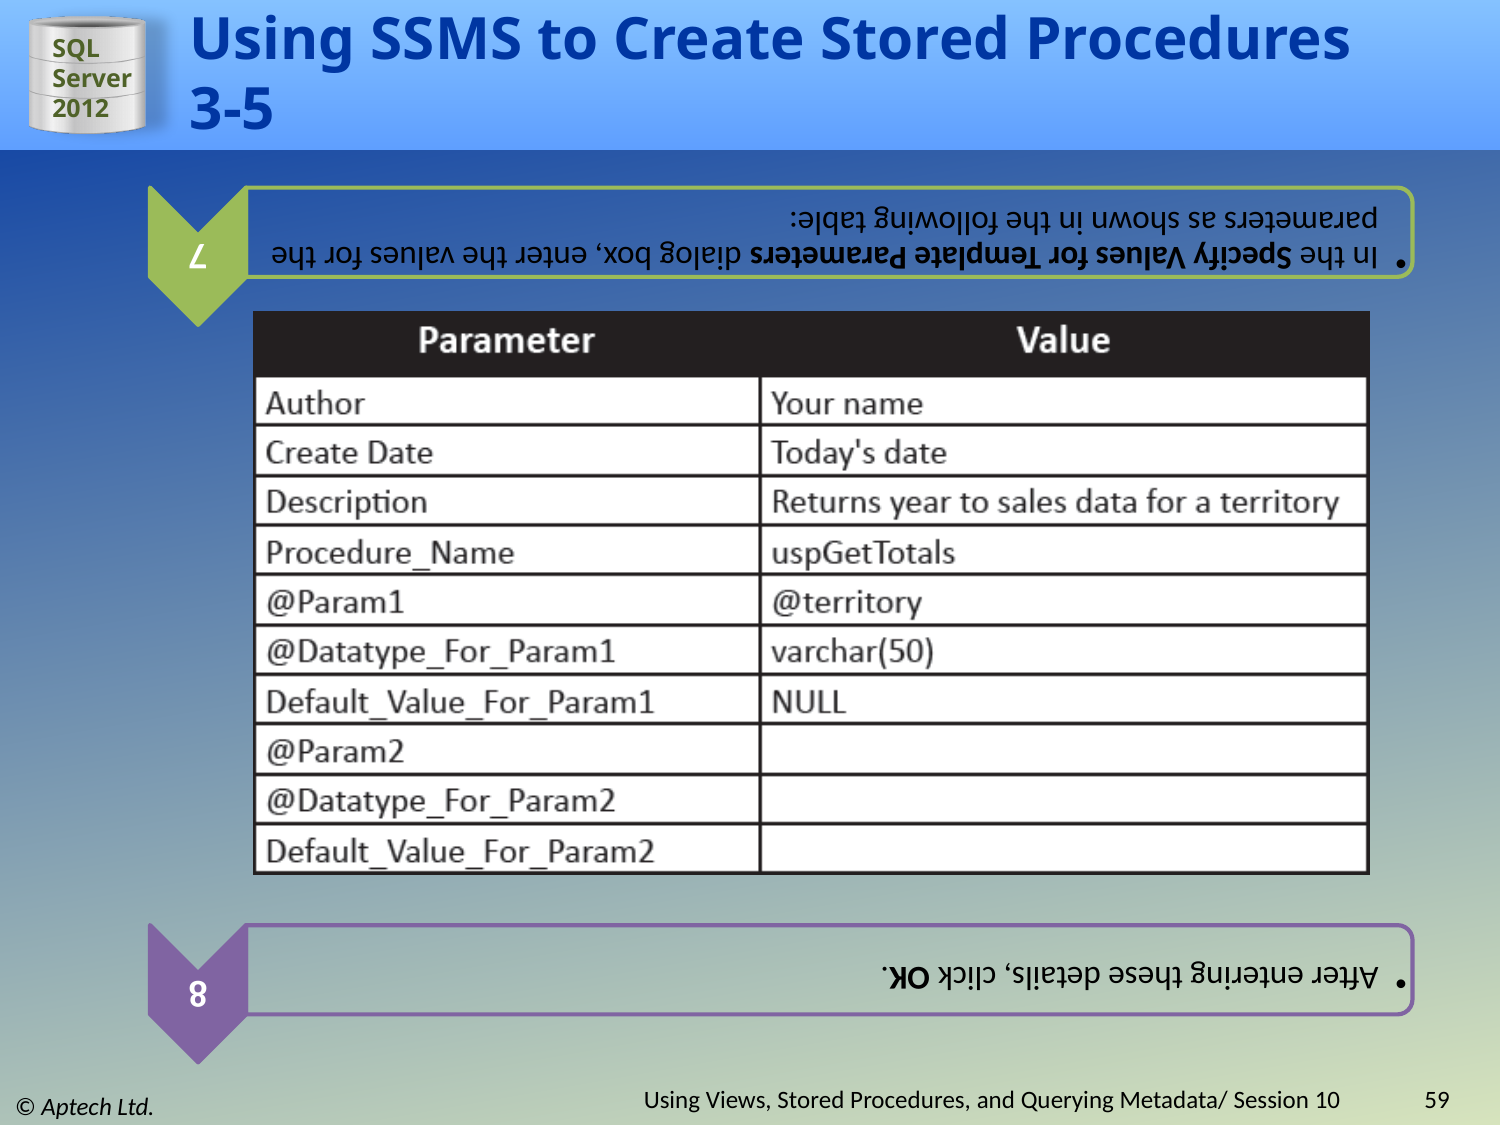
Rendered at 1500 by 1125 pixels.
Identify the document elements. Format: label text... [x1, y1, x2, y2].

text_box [192, 106, 219, 129]
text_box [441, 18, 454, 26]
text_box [899, 33, 909, 37]
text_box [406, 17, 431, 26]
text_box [566, 33, 576, 37]
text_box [881, 33, 891, 37]
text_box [918, 33, 937, 37]
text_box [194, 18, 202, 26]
title Using SSMS to Create Stored Procedures 3-5 [174, 37, 1426, 106]
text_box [1267, 33, 1286, 37]
slide_number 59 [1363, 1084, 1465, 1113]
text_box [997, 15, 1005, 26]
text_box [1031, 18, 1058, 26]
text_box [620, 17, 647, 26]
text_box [244, 106, 271, 129]
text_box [1048, 33, 1058, 37]
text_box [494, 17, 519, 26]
footer Using Views, Stored Procedures, and Querying Metadata/ Session 10 [375, 1084, 1363, 1113]
picture [252, 311, 1370, 876]
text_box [495, 33, 511, 37]
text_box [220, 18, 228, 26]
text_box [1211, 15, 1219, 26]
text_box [1127, 33, 1138, 37]
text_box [225, 110, 239, 116]
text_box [977, 33, 988, 37]
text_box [825, 33, 841, 37]
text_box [339, 33, 350, 37]
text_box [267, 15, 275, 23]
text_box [149, 924, 1413, 1063]
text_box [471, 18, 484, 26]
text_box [407, 33, 423, 37]
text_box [149, 187, 1413, 326]
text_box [1066, 33, 1085, 37]
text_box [1091, 33, 1101, 37]
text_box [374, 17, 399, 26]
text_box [375, 33, 391, 37]
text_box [1109, 33, 1119, 37]
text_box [655, 33, 674, 37]
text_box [584, 33, 594, 37]
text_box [1208, 33, 1219, 37]
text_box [994, 33, 1005, 37]
picture [24, 0, 150, 150]
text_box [322, 33, 332, 37]
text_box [285, 33, 296, 37]
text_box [1191, 33, 1202, 37]
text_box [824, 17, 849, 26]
